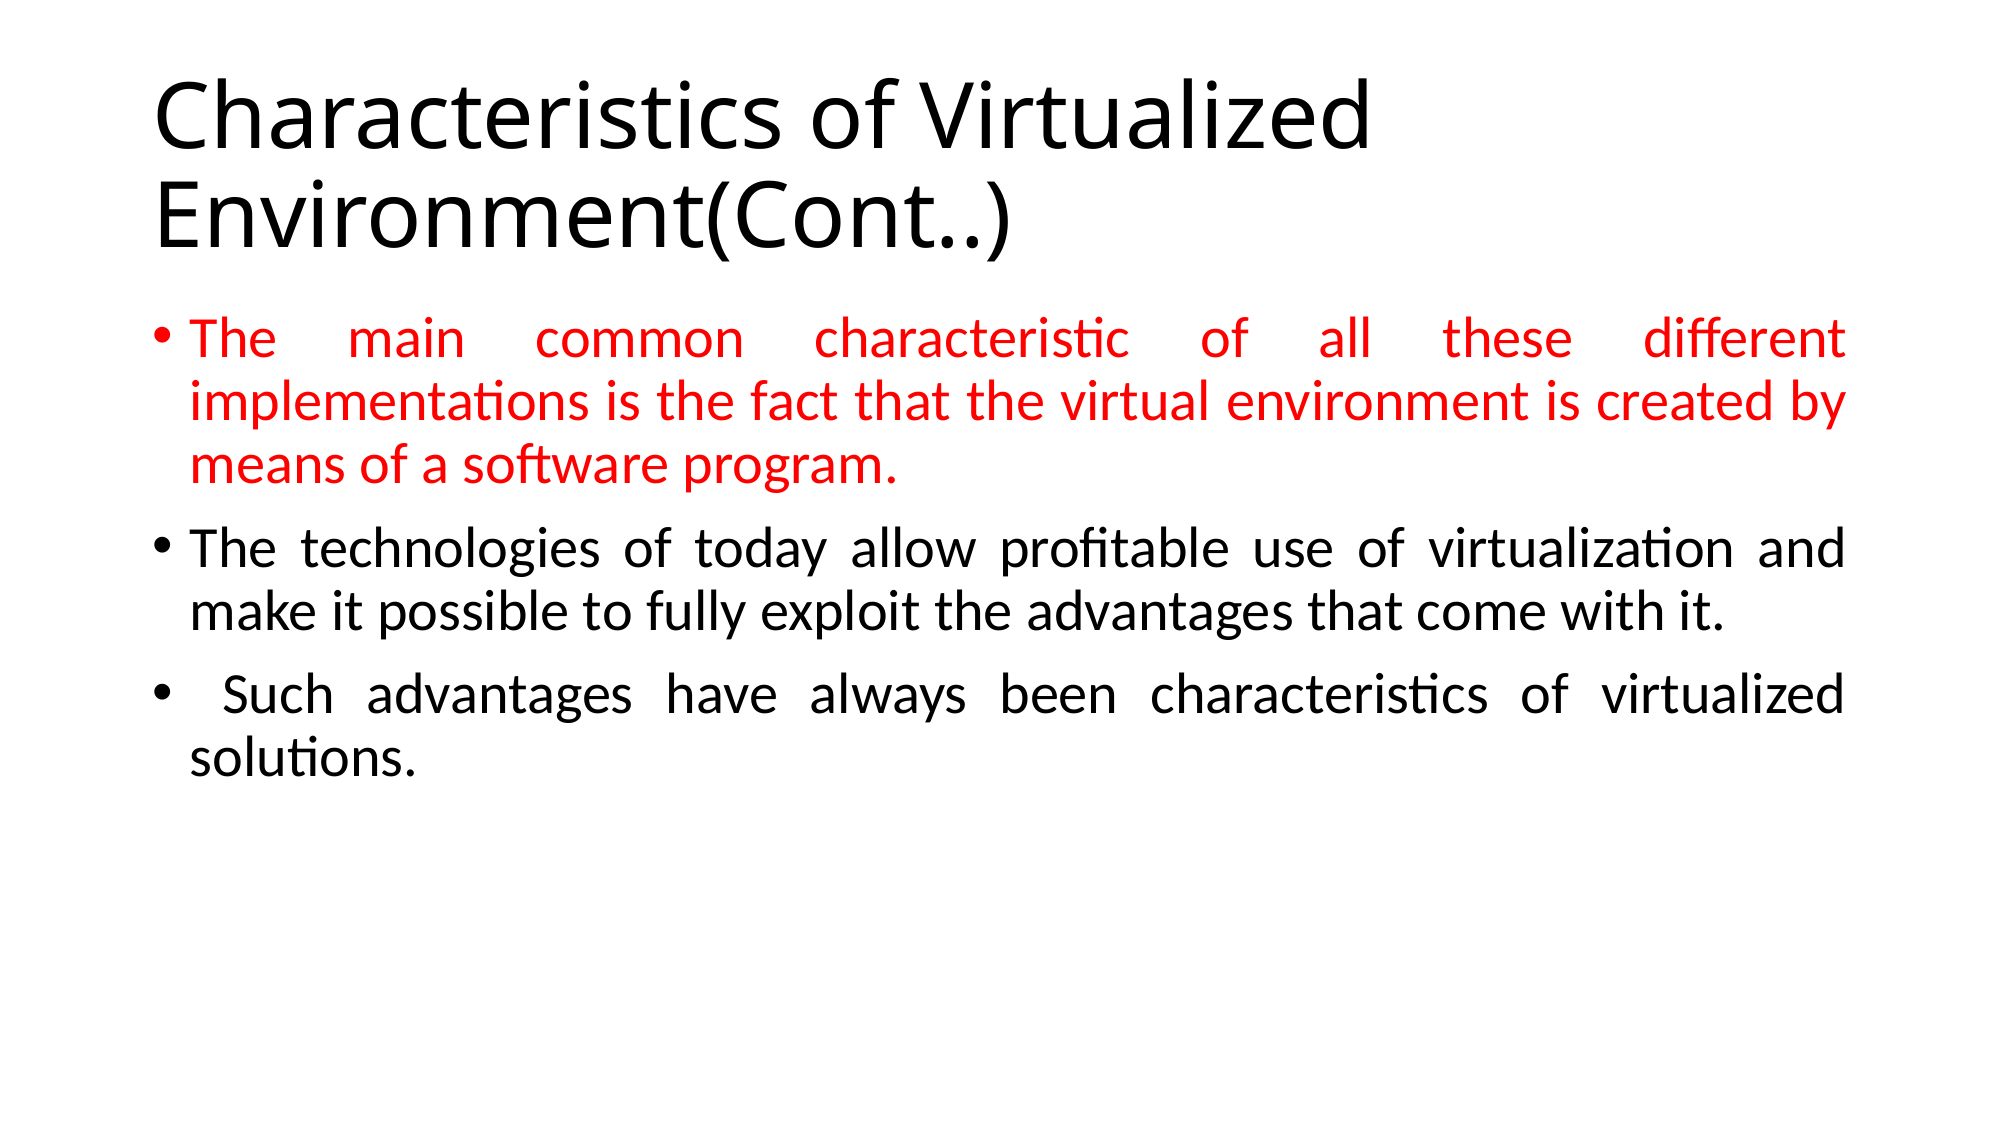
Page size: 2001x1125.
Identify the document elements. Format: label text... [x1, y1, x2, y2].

list The main common characteristic of all these different implementations is the fact that the virtual environment is created by means of a software program. The technologies of today allow profitable use of virtualization and make it possible to fully exploit the advantages that come with it. Such advantages have always been characteristics of virtualized solutions. [137, 299, 1863, 1014]
title Characteristics of Virtualized Environment(Cont..) [137, 59, 1863, 278]
